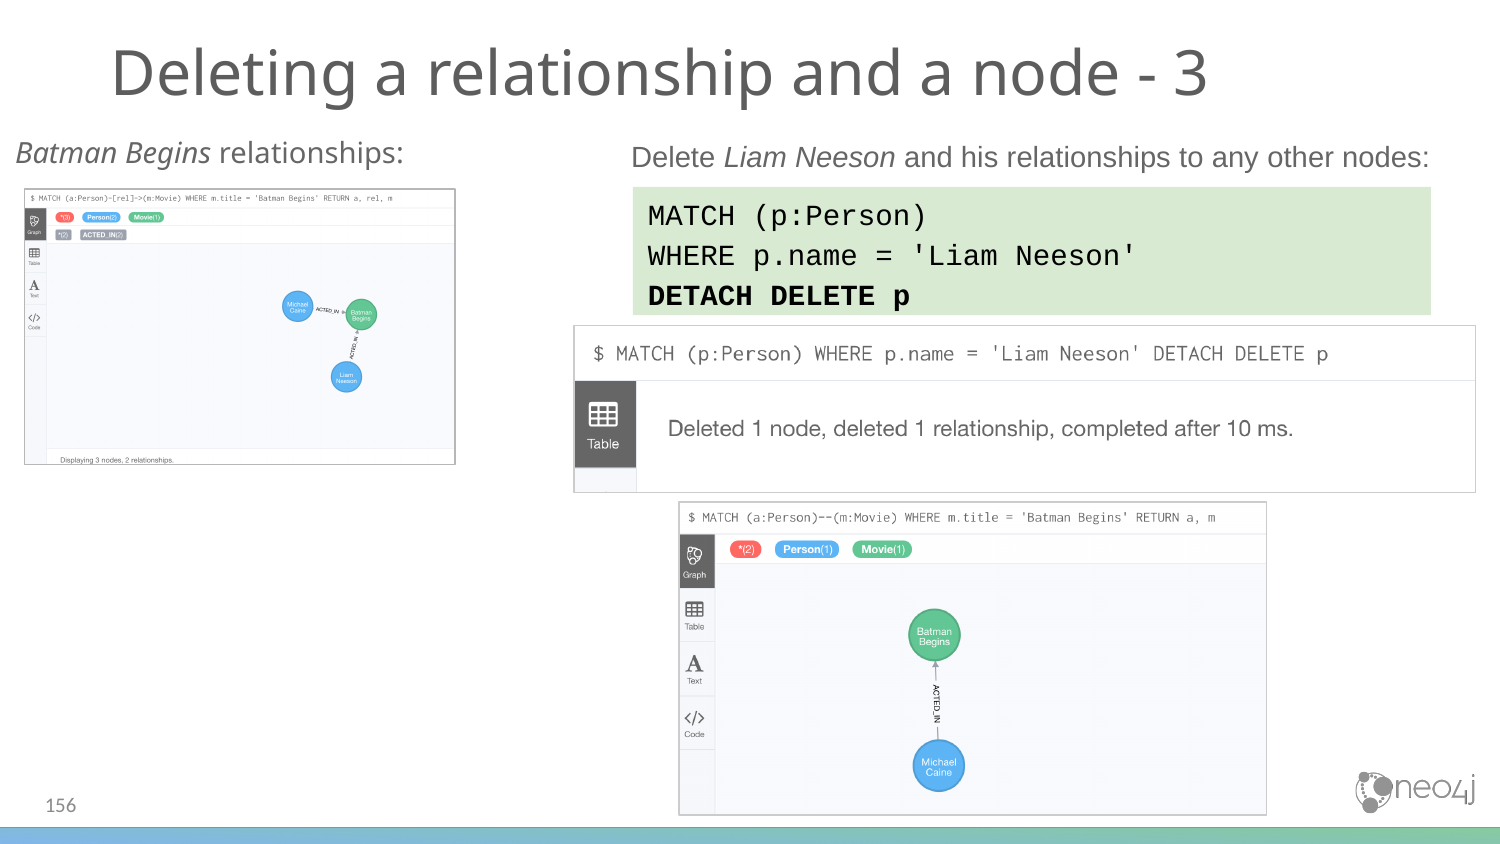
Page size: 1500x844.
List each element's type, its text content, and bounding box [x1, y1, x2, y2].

picture [0, 826, 1500, 844]
picture [1352, 767, 1479, 818]
text_box Delete Liam Neeson and his relationships to any other nodes: [615, 104, 1500, 208]
text_box MATCH (p:Person) WHERE p.name = 'Liam Neeson' DETACH DELETE p [632, 208, 1431, 316]
list Batman Begins relationships: [0, 115, 550, 208]
picture [574, 326, 1476, 492]
title Deleting a relationship and a node - 3 [95, 0, 1438, 141]
picture [25, 189, 455, 464]
picture [679, 502, 1267, 815]
slide_number ‹#› [25, 781, 96, 827]
